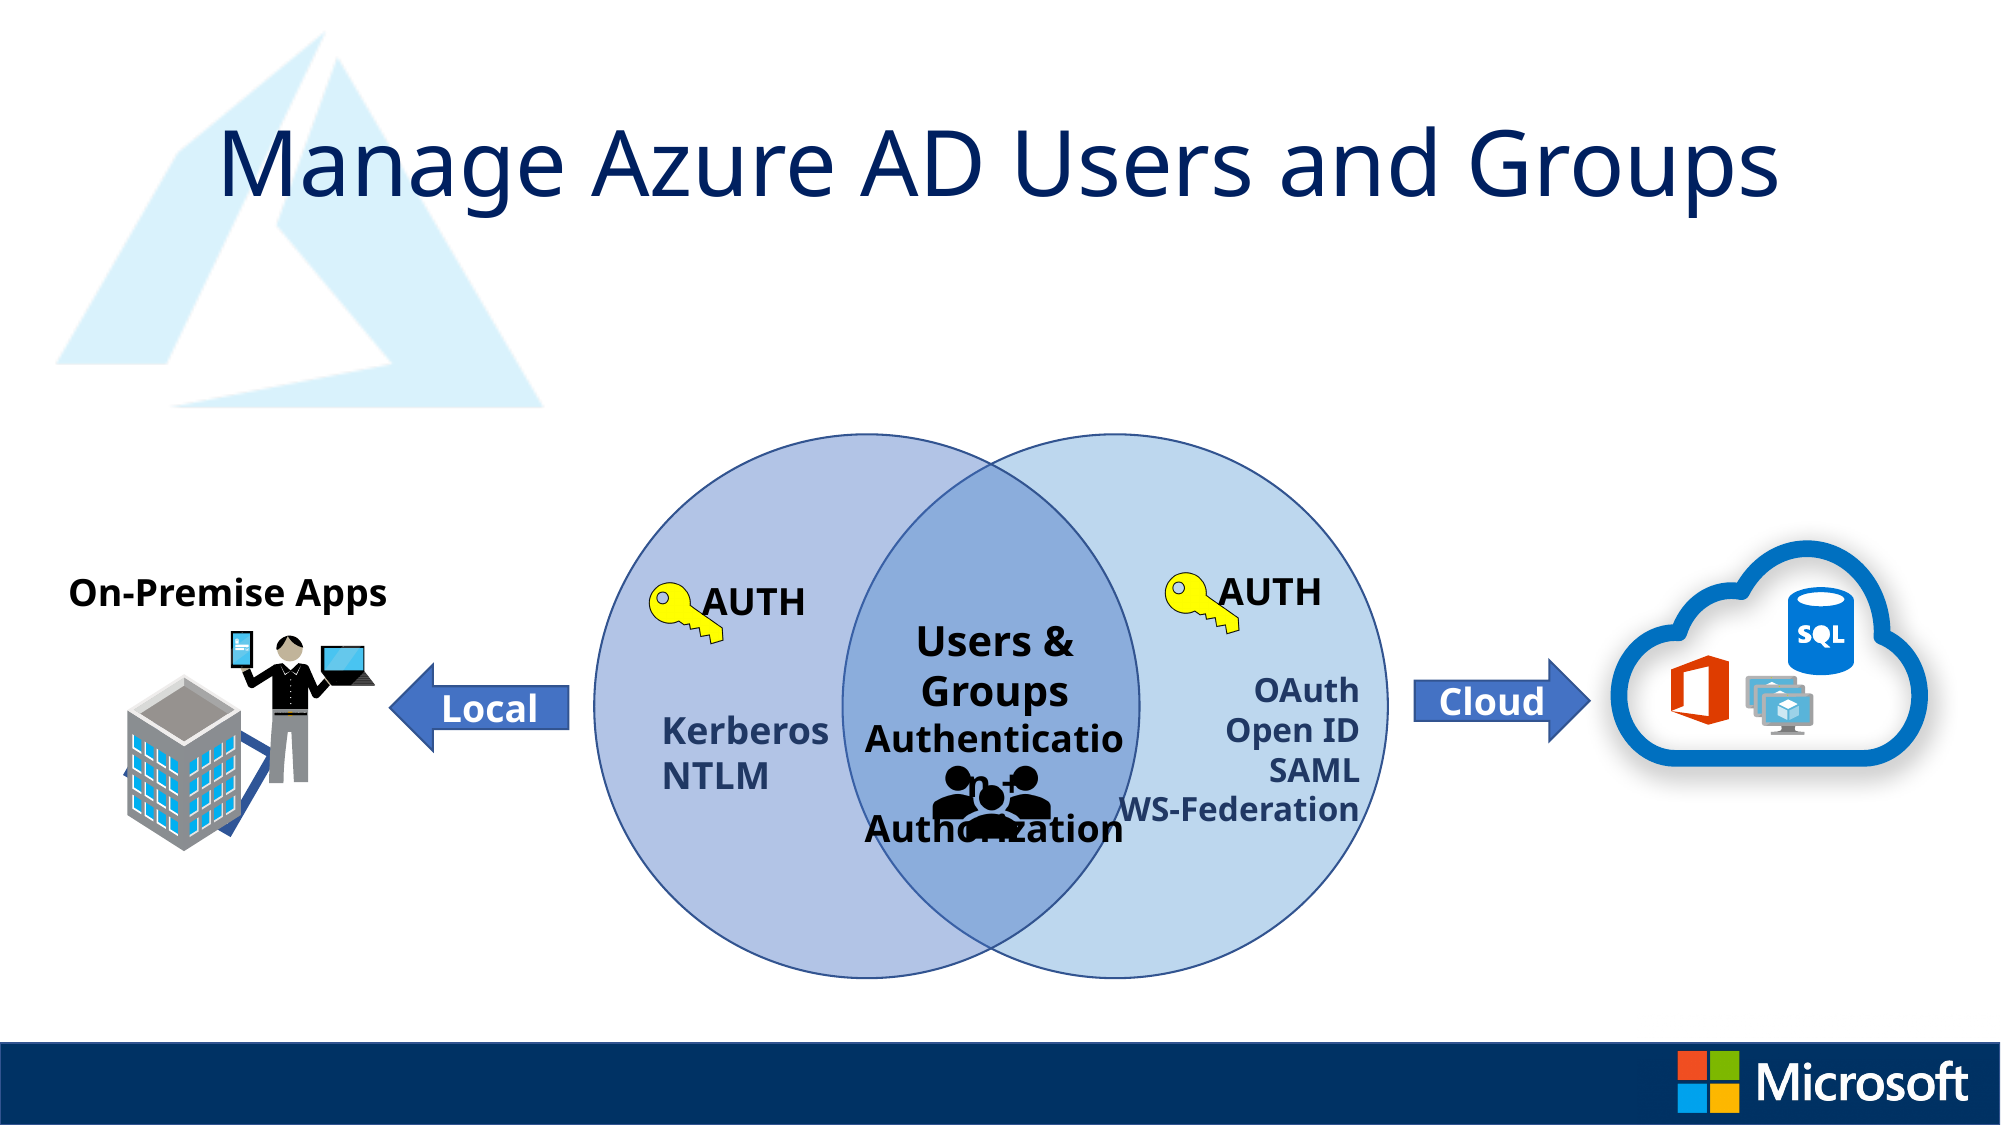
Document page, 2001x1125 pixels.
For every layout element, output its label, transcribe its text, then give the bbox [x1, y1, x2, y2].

title Manage Azure AD Users and Groups [0, 58, 2000, 276]
picture [1637, 1013, 2001, 1125]
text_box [80, 434, 1920, 979]
